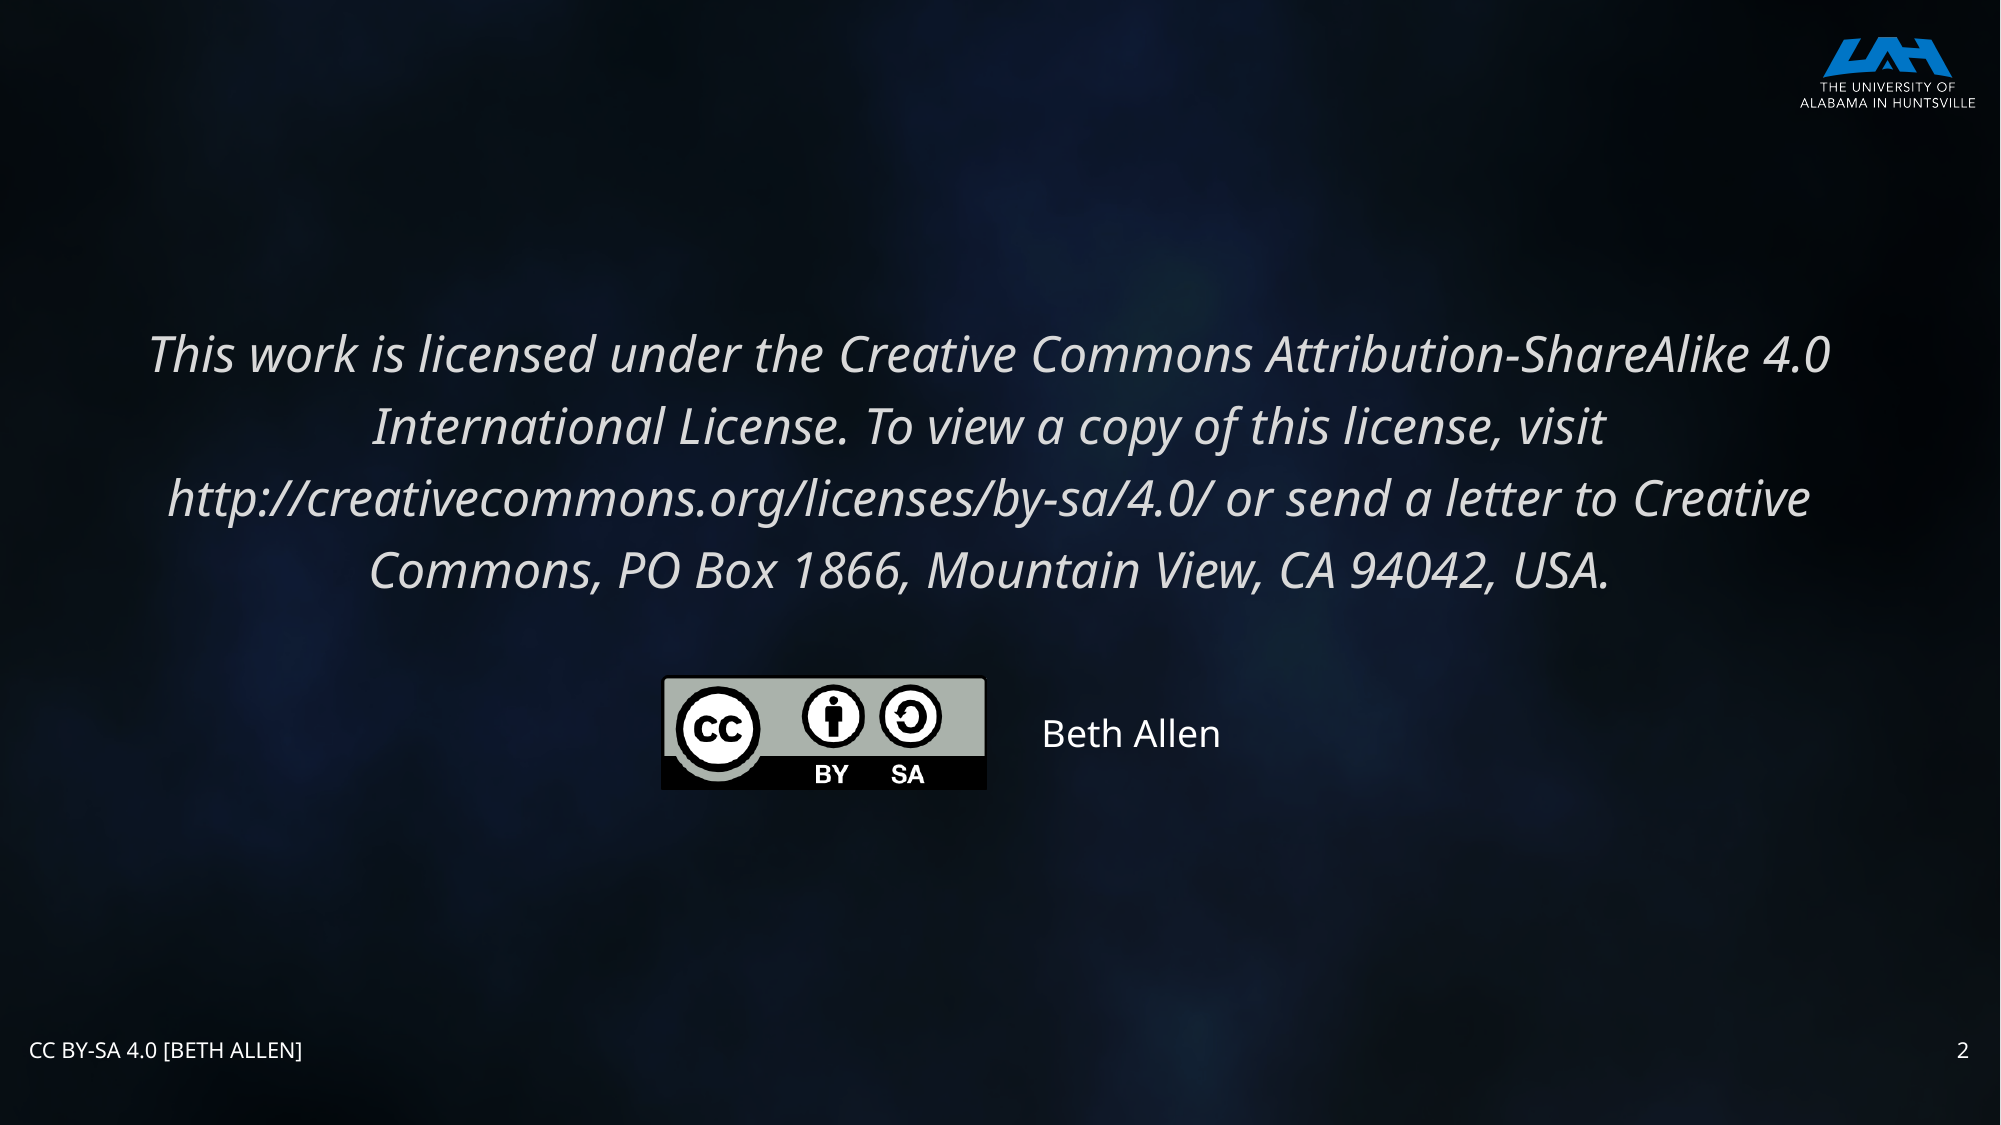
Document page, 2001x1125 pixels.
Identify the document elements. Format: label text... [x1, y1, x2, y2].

list This work is licensed under the Creative Commons Attribution-ShareAlike 4.0 International License. To view a copy of this license, visit http://creativecommons.org/licenses/by-sa/4.0/ or send a letter to Creative Commons, PO Box 1866, Mountain View, CA 94042, USA. [112, 303, 1868, 790]
footer CC BY-SA 4.0 [Beth Allen] [13, 1021, 1038, 1082]
text_box Beth Allen [1026, 702, 1448, 763]
picture [0, 0, 2001, 1125]
slide_number 2 [1857, 1021, 1985, 1082]
